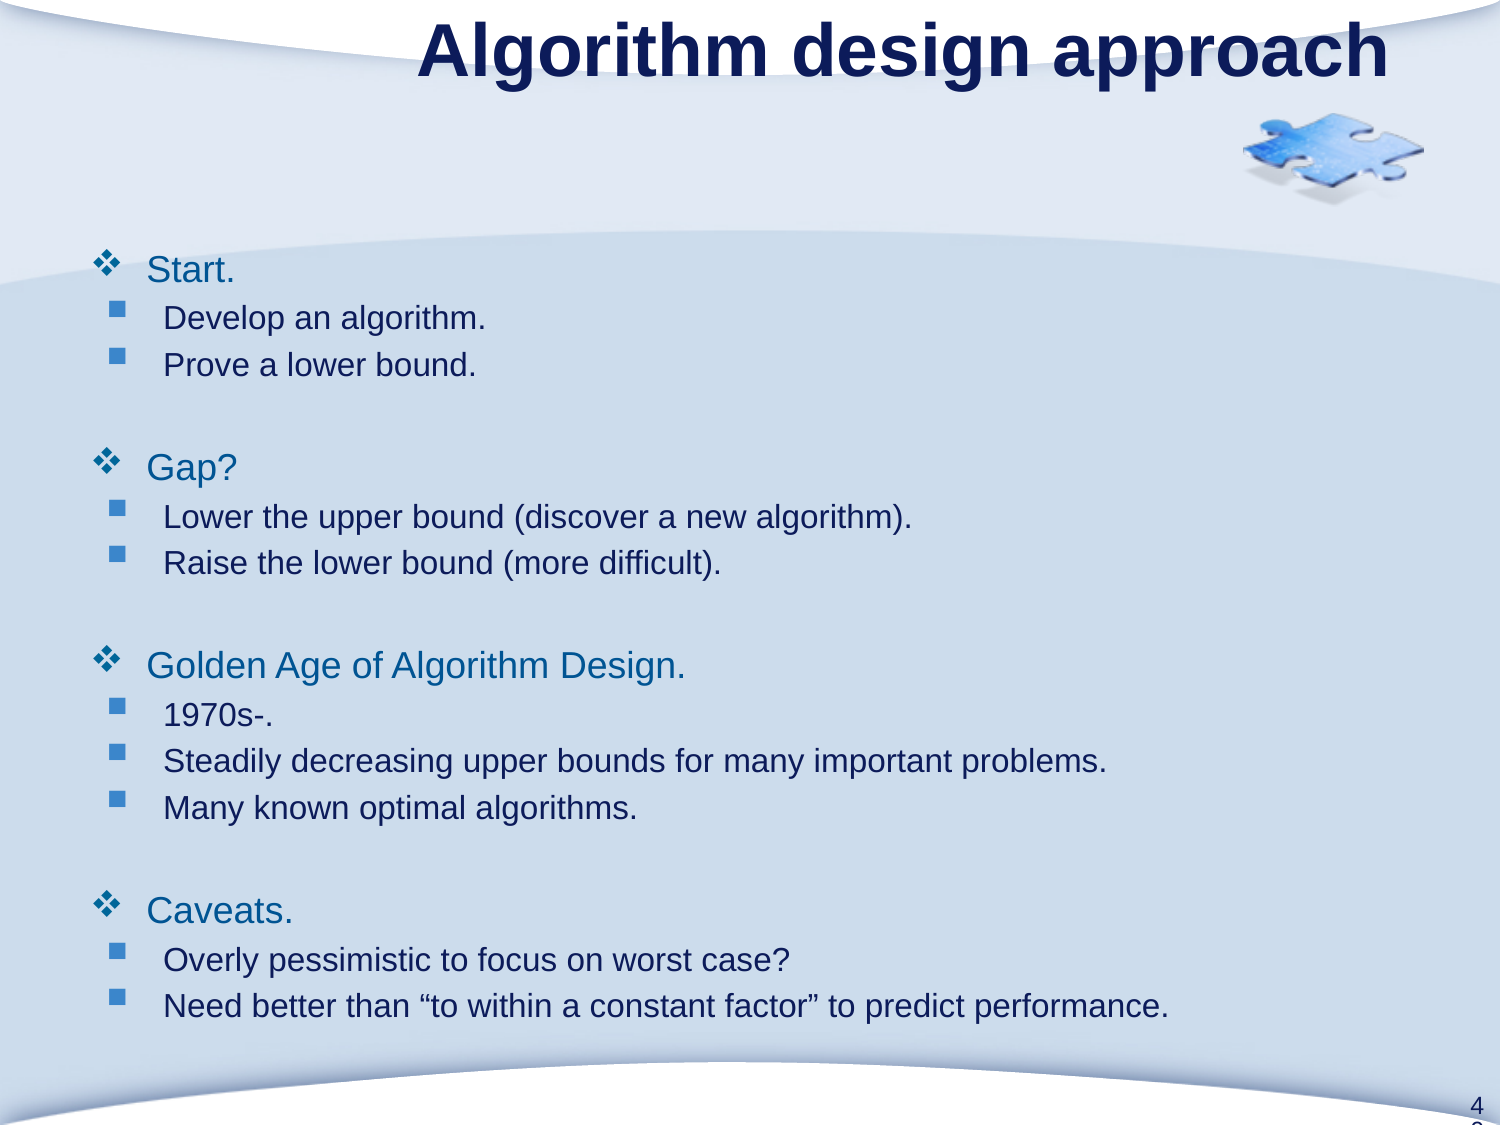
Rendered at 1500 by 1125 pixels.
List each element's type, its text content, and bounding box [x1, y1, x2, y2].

list Start. Develop an algorithm. Prove a lower bound. Gap? Lower the upper bound (discover a new algorithm). Raise the lower bound (more difficult). Golden Age of Algorithm Design. 1970s‑. Steadily decreasing upper bounds for many important problems. Many known optimal algorithms. Caveats. Overly pessimistic to focus on worst case? Need better than “to within a constant factor” to predict performance. [75, 237, 1425, 1038]
slide_number 40 [1455, 1082, 1491, 1115]
picture [0, 1, 1500, 1125]
title Algorithm design approach [93, 0, 1407, 94]
